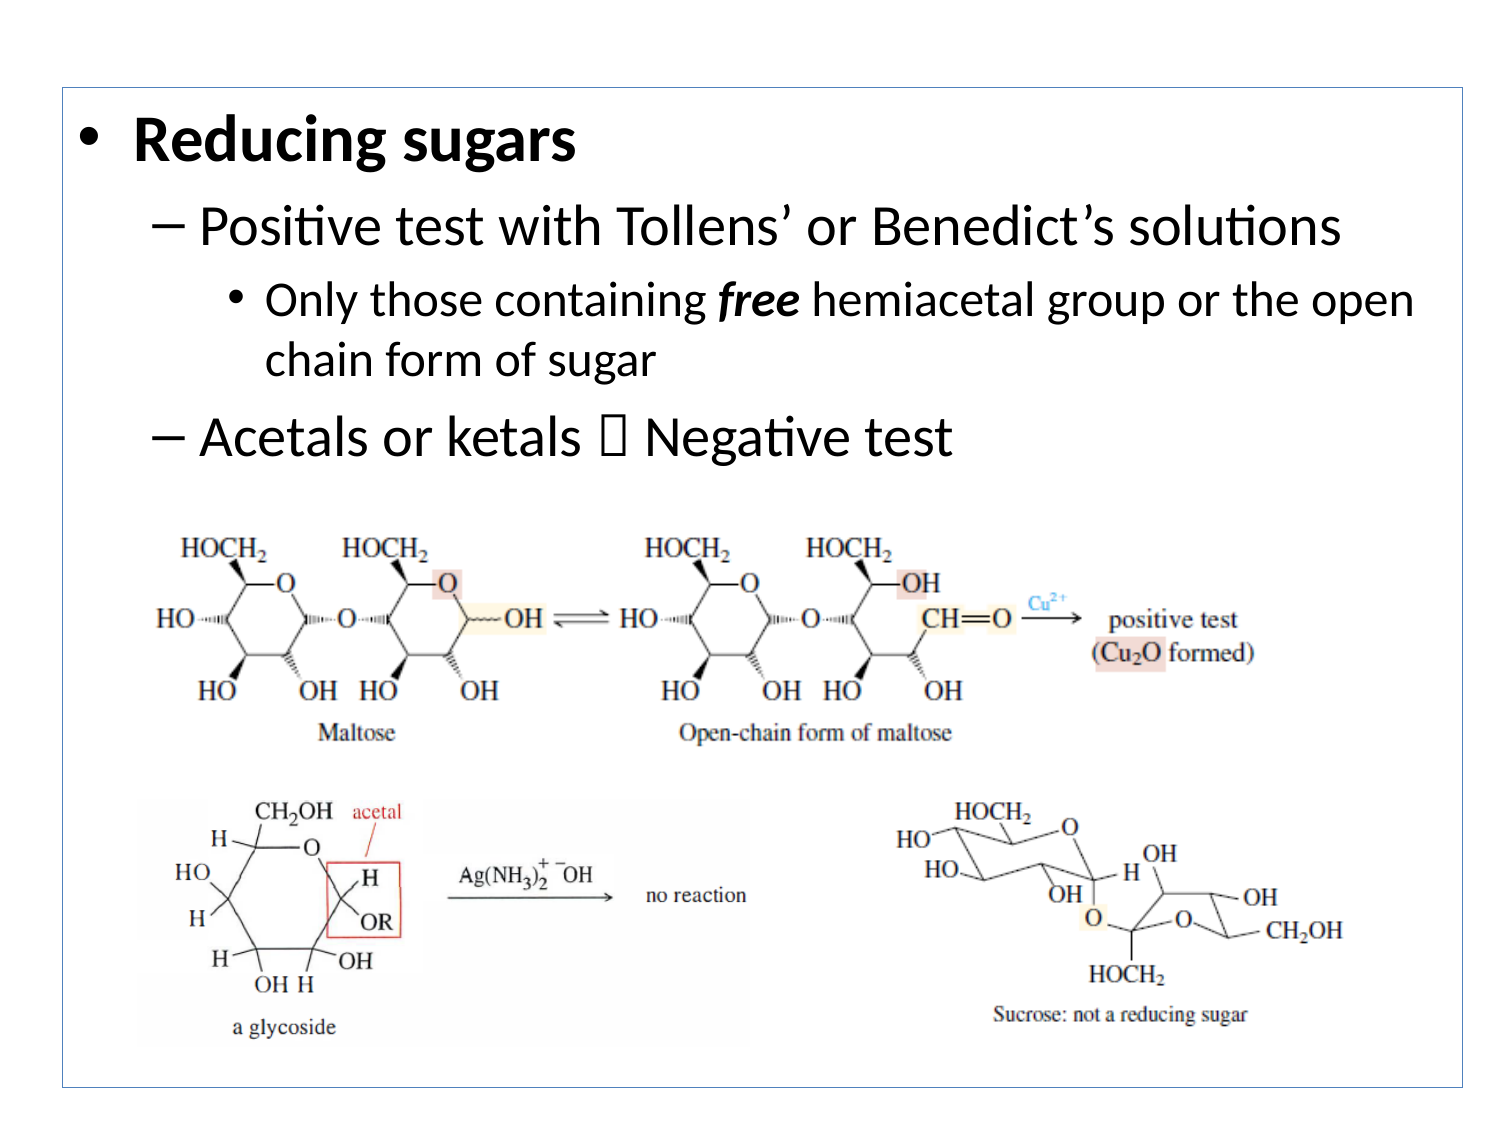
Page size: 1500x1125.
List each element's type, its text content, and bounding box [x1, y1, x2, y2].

list Reducing sugars Positive test with Tollens’ or Benedict’s solutions Only those containing free hemiacetal group or the open chain form of sugar Acetals or ketals  Negative test [62, 87, 1463, 1088]
picture [887, 787, 1348, 1040]
picture [137, 524, 1256, 751]
picture [137, 799, 751, 1048]
